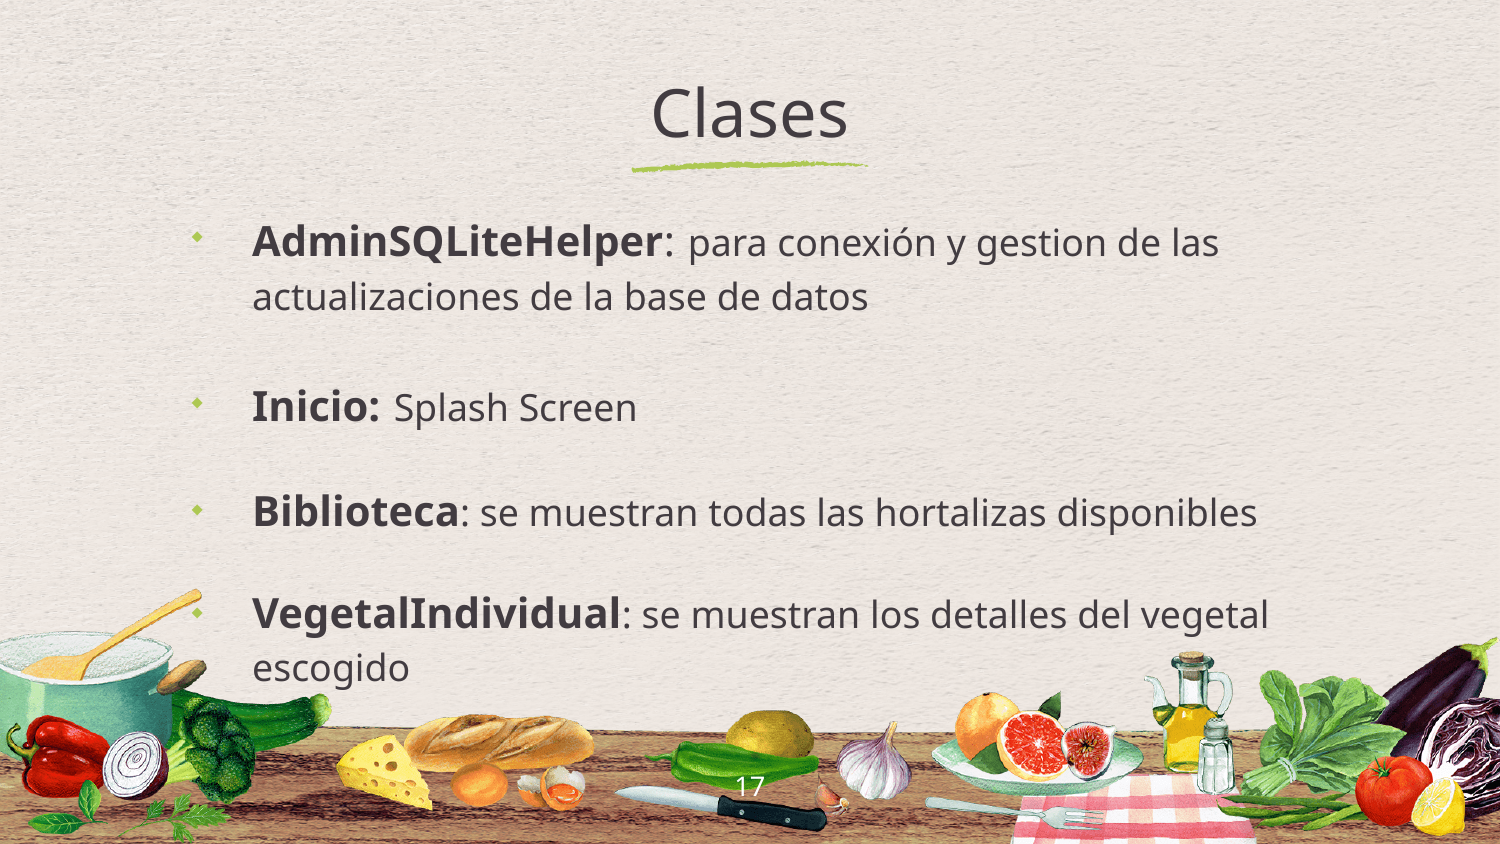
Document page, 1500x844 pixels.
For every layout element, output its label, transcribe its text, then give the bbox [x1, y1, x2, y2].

list AdminSQLiteHelper: para conexión y gestion de las actualizaciones de la base de datos Inicio: Splash Screen Biblioteca: se muestran todas las hortalizas disponibles VegetalIndividual: se muestran los detalles del vegetal escogido [177, 197, 1323, 695]
picture [0, 0, 1500, 844]
title Clases [177, 87, 1323, 153]
slide_number 17 [705, 732, 795, 844]
